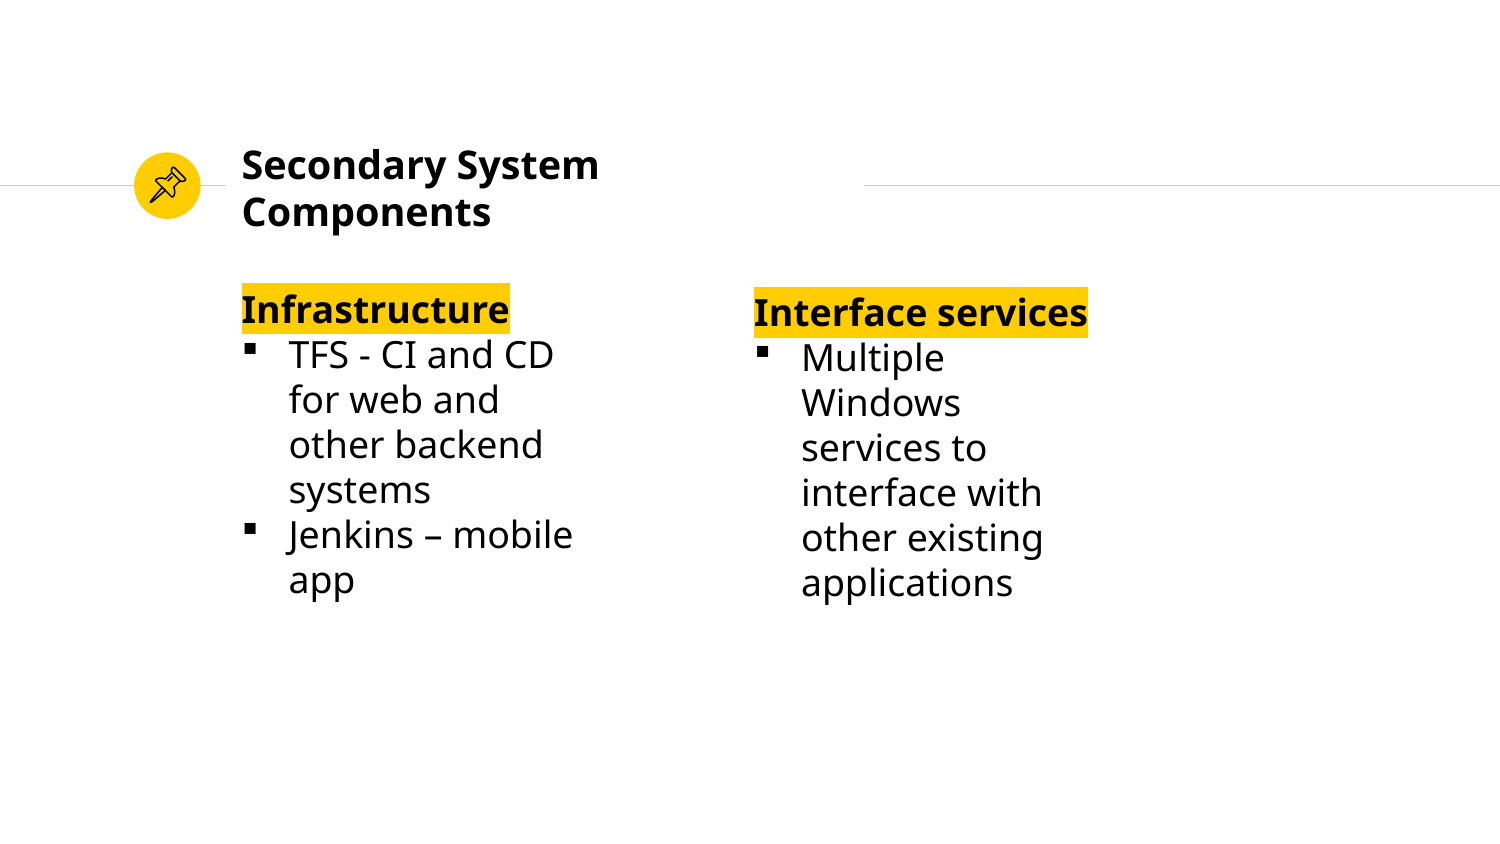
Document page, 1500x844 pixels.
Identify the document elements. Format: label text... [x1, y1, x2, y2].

list Interface services Multiple Windows services to interface with other existing applications [739, 274, 1122, 787]
list Infrastructure TFS - CI and CD for web and other backend systems Jenkins – mobile app [226, 270, 610, 783]
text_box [150, 166, 186, 203]
title Secondary System Components [226, 151, 863, 223]
